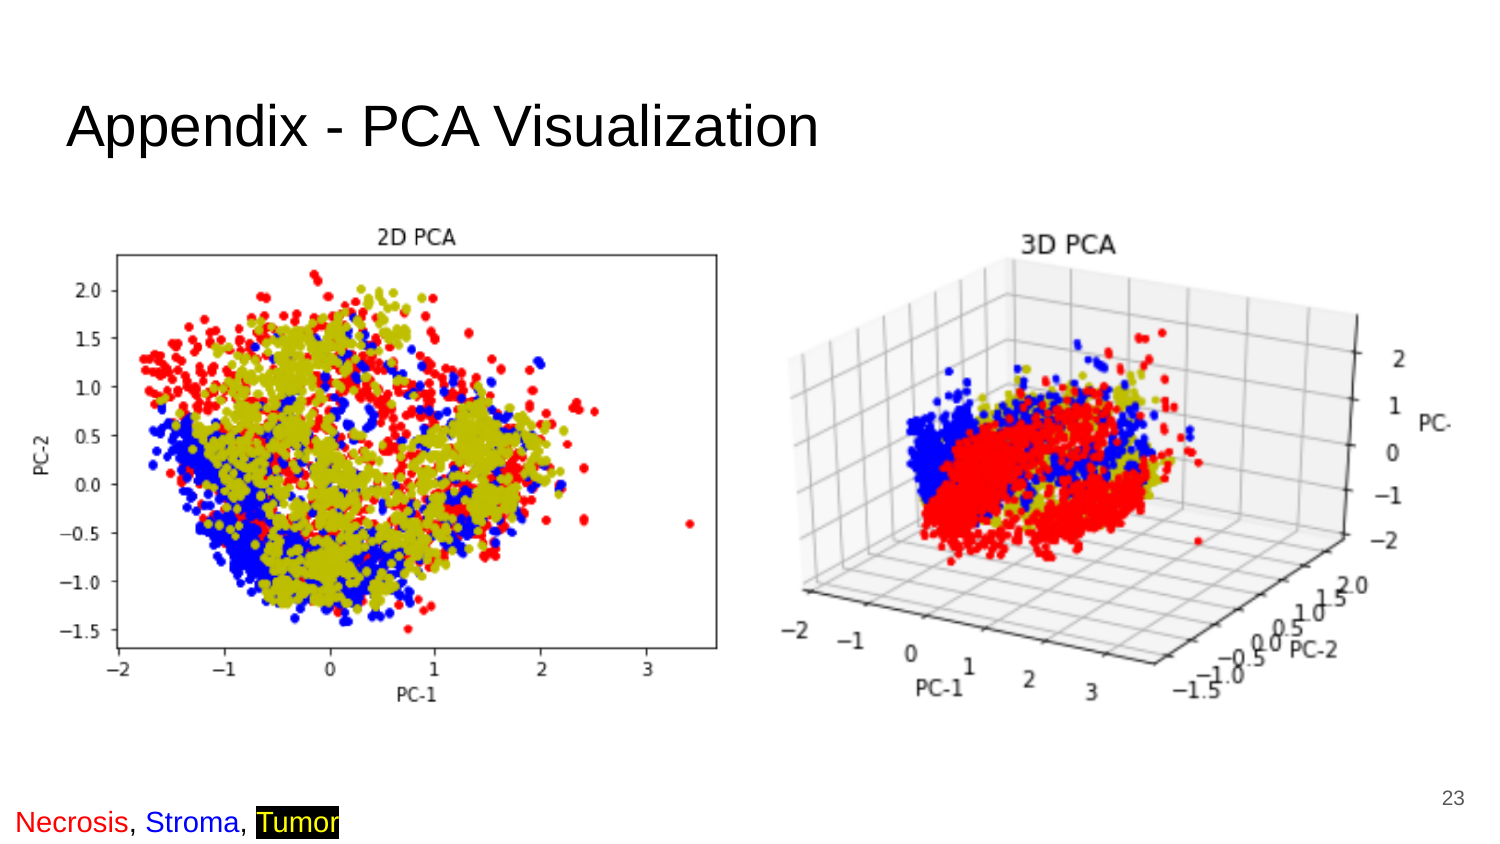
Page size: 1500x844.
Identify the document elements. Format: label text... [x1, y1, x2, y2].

slide_number ‹#› [1389, 764, 1480, 830]
title Appendix - PCA Visualization [51, 72, 1449, 167]
picture [23, 214, 737, 718]
picture [767, 214, 1481, 718]
text_box Necrosis, Stroma, Tumor [0, 788, 361, 844]
